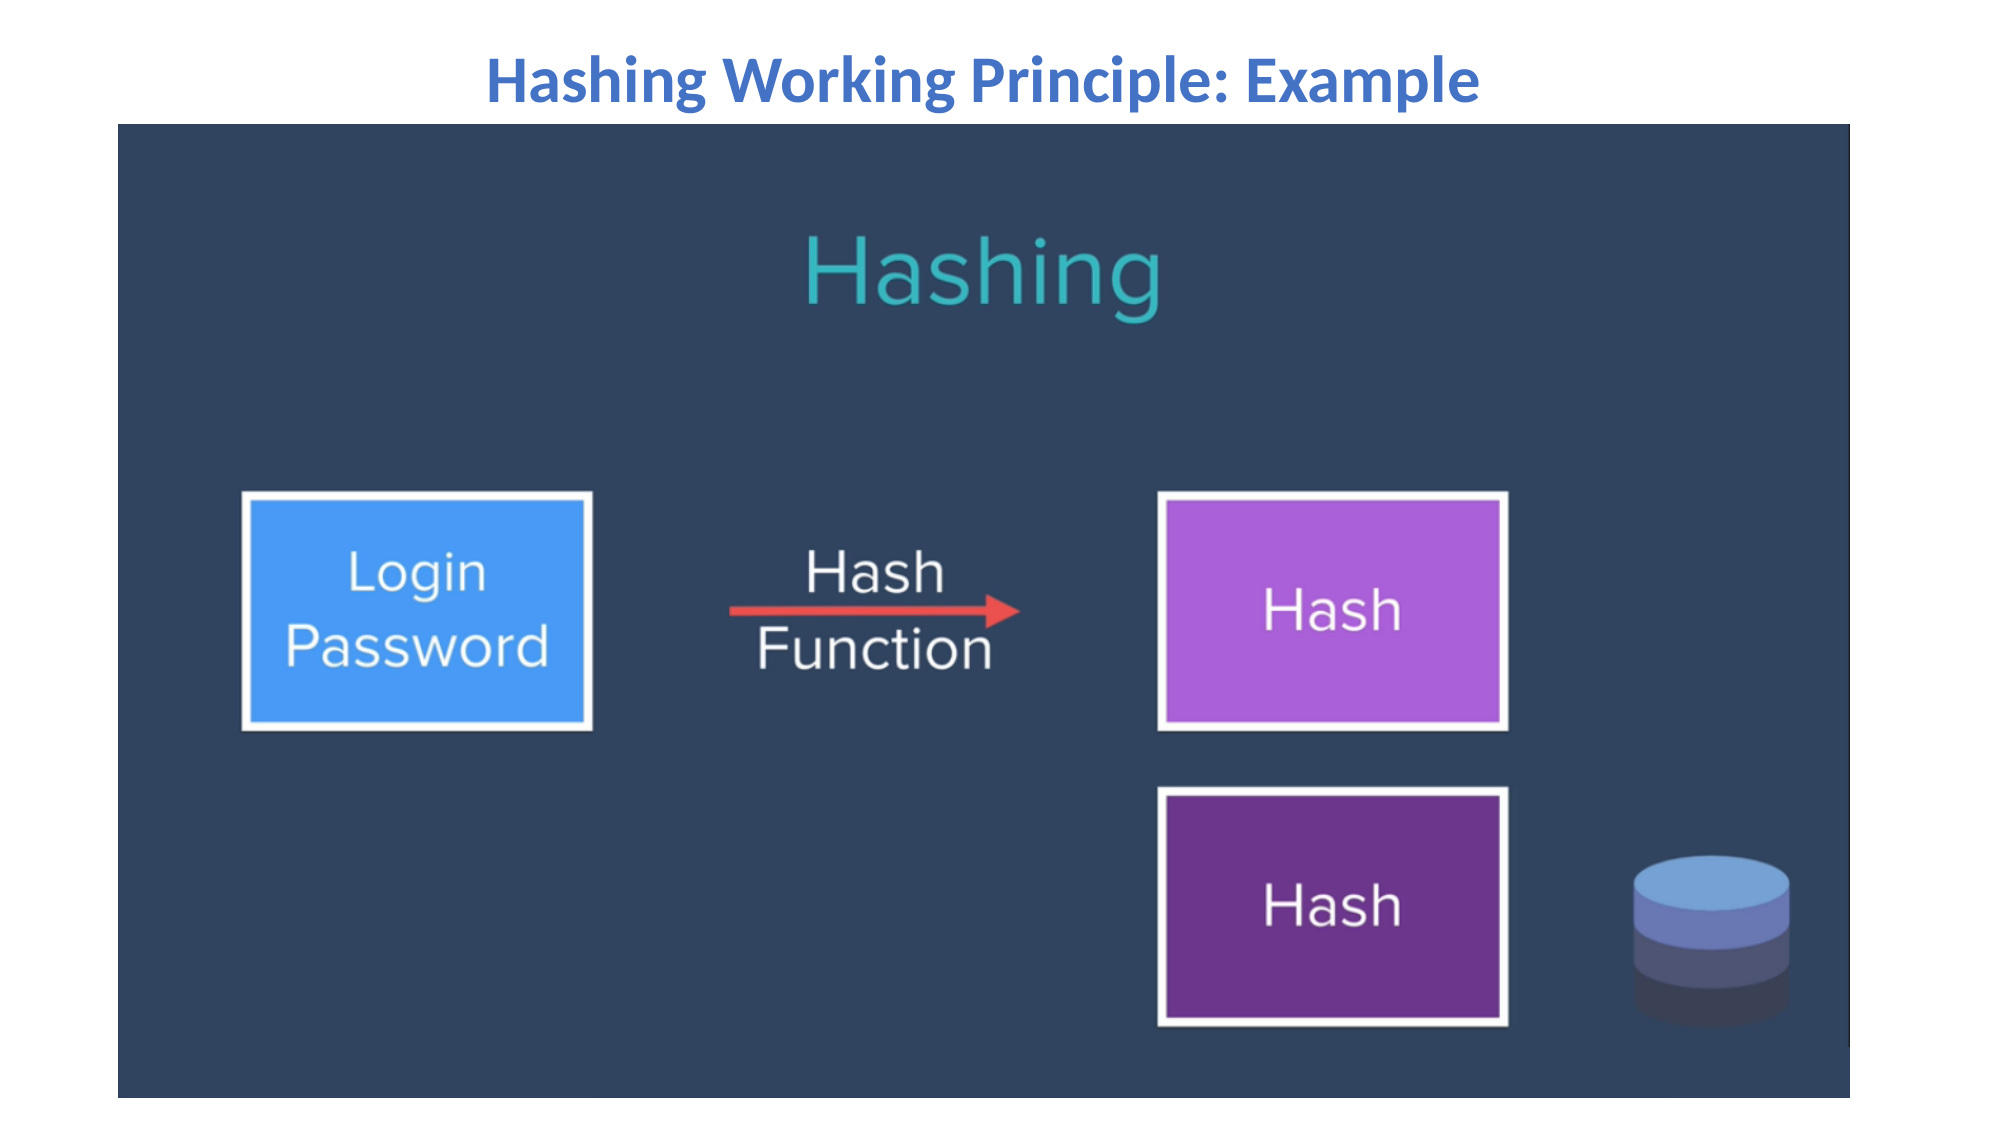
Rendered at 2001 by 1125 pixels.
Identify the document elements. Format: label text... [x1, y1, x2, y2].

text_box Hashing Working Principle: Example [471, 28, 1498, 124]
picture [118, 124, 1850, 1098]
